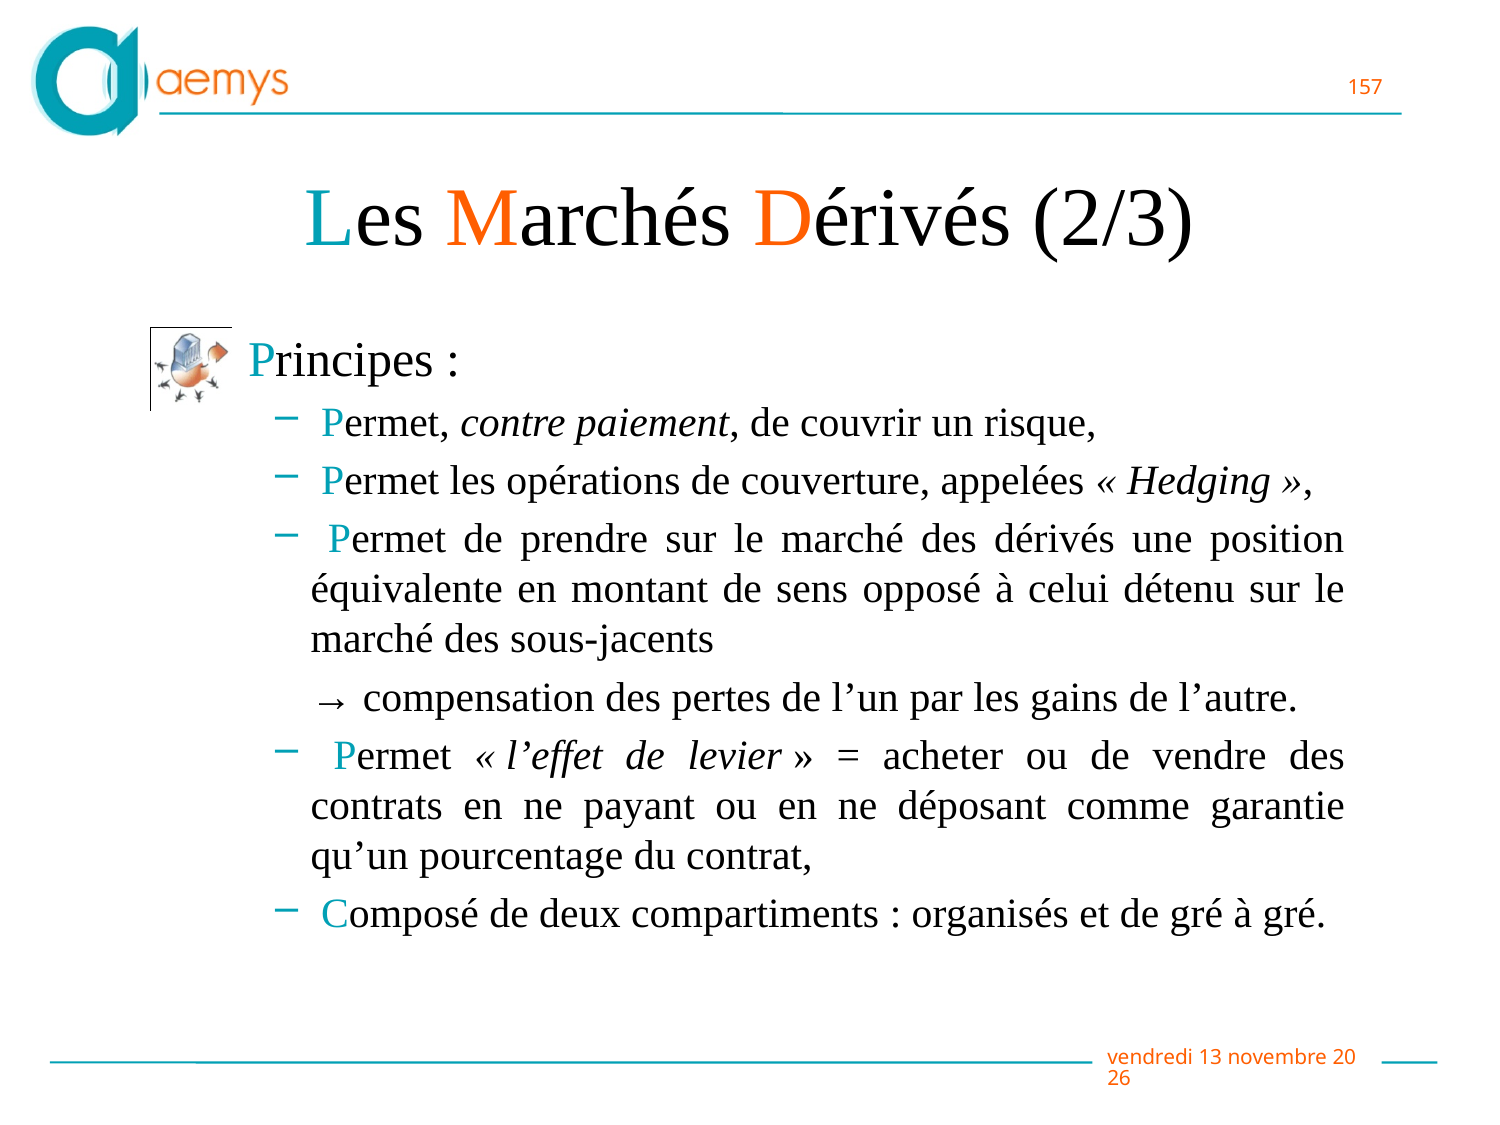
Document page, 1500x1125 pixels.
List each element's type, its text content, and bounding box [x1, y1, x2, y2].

title Les Marchés Dérivés (2/3) [112, 137, 1388, 288]
picture [29, 24, 290, 138]
picture [149, 327, 233, 411]
text_box Principes : Permet, contre paiement, de couvrir un risque, Permet les opérations de couverture, appelées « Hedging », Permet de prendre sur le marché des dérivés une position équivalente en montant de sens opposé à celui détenu sur le marché des sous-jacents → compensation des pertes de l’un par les gains de l’autre. Permet « l’effet de levier » = acheter ou de vendre des contrats en ne payant ou en ne déposant comme garantie qu’un pourcentage du contrat, Composé de deux compartiments : organisés et de gré à gré. [220, 318, 1361, 944]
